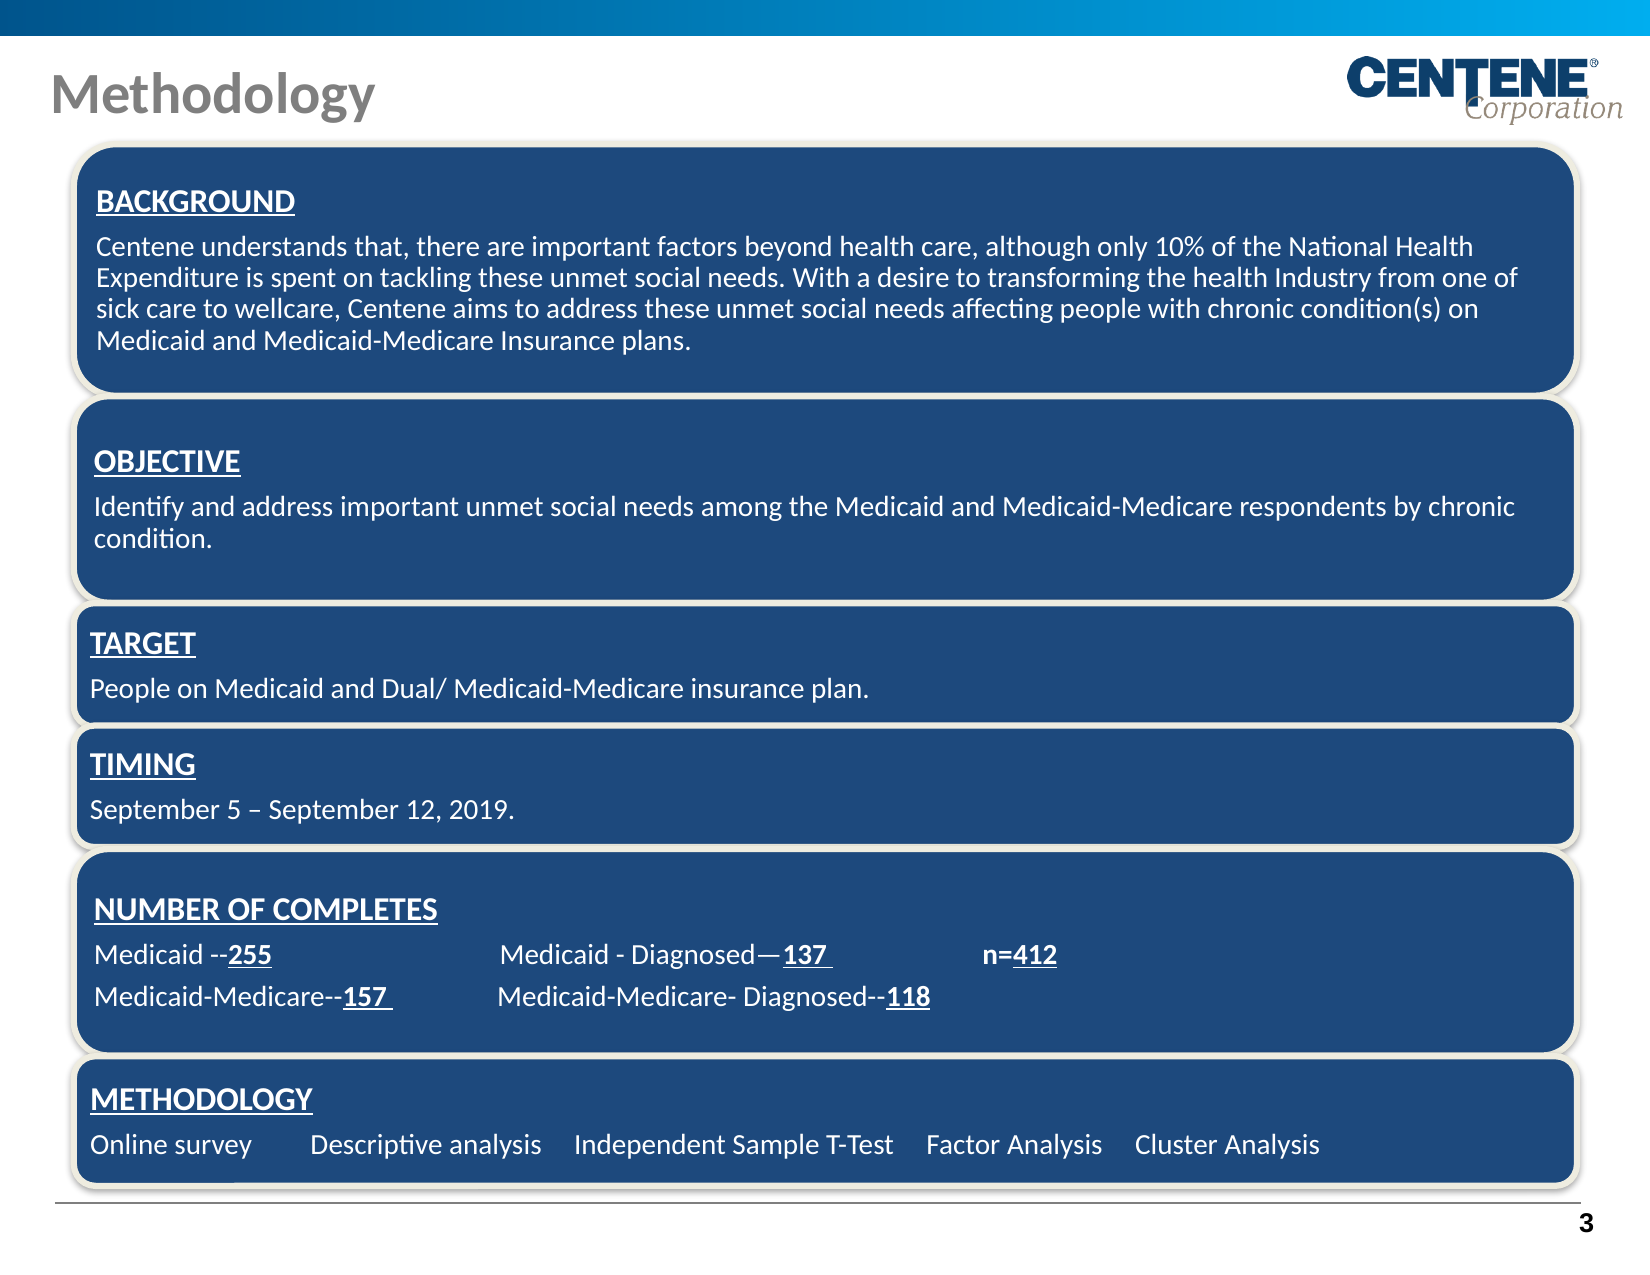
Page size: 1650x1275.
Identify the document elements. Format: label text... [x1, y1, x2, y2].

text_box Methodology [0, 36, 1650, 144]
picture [425, 0, 429, 36]
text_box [73, 143, 1578, 1187]
